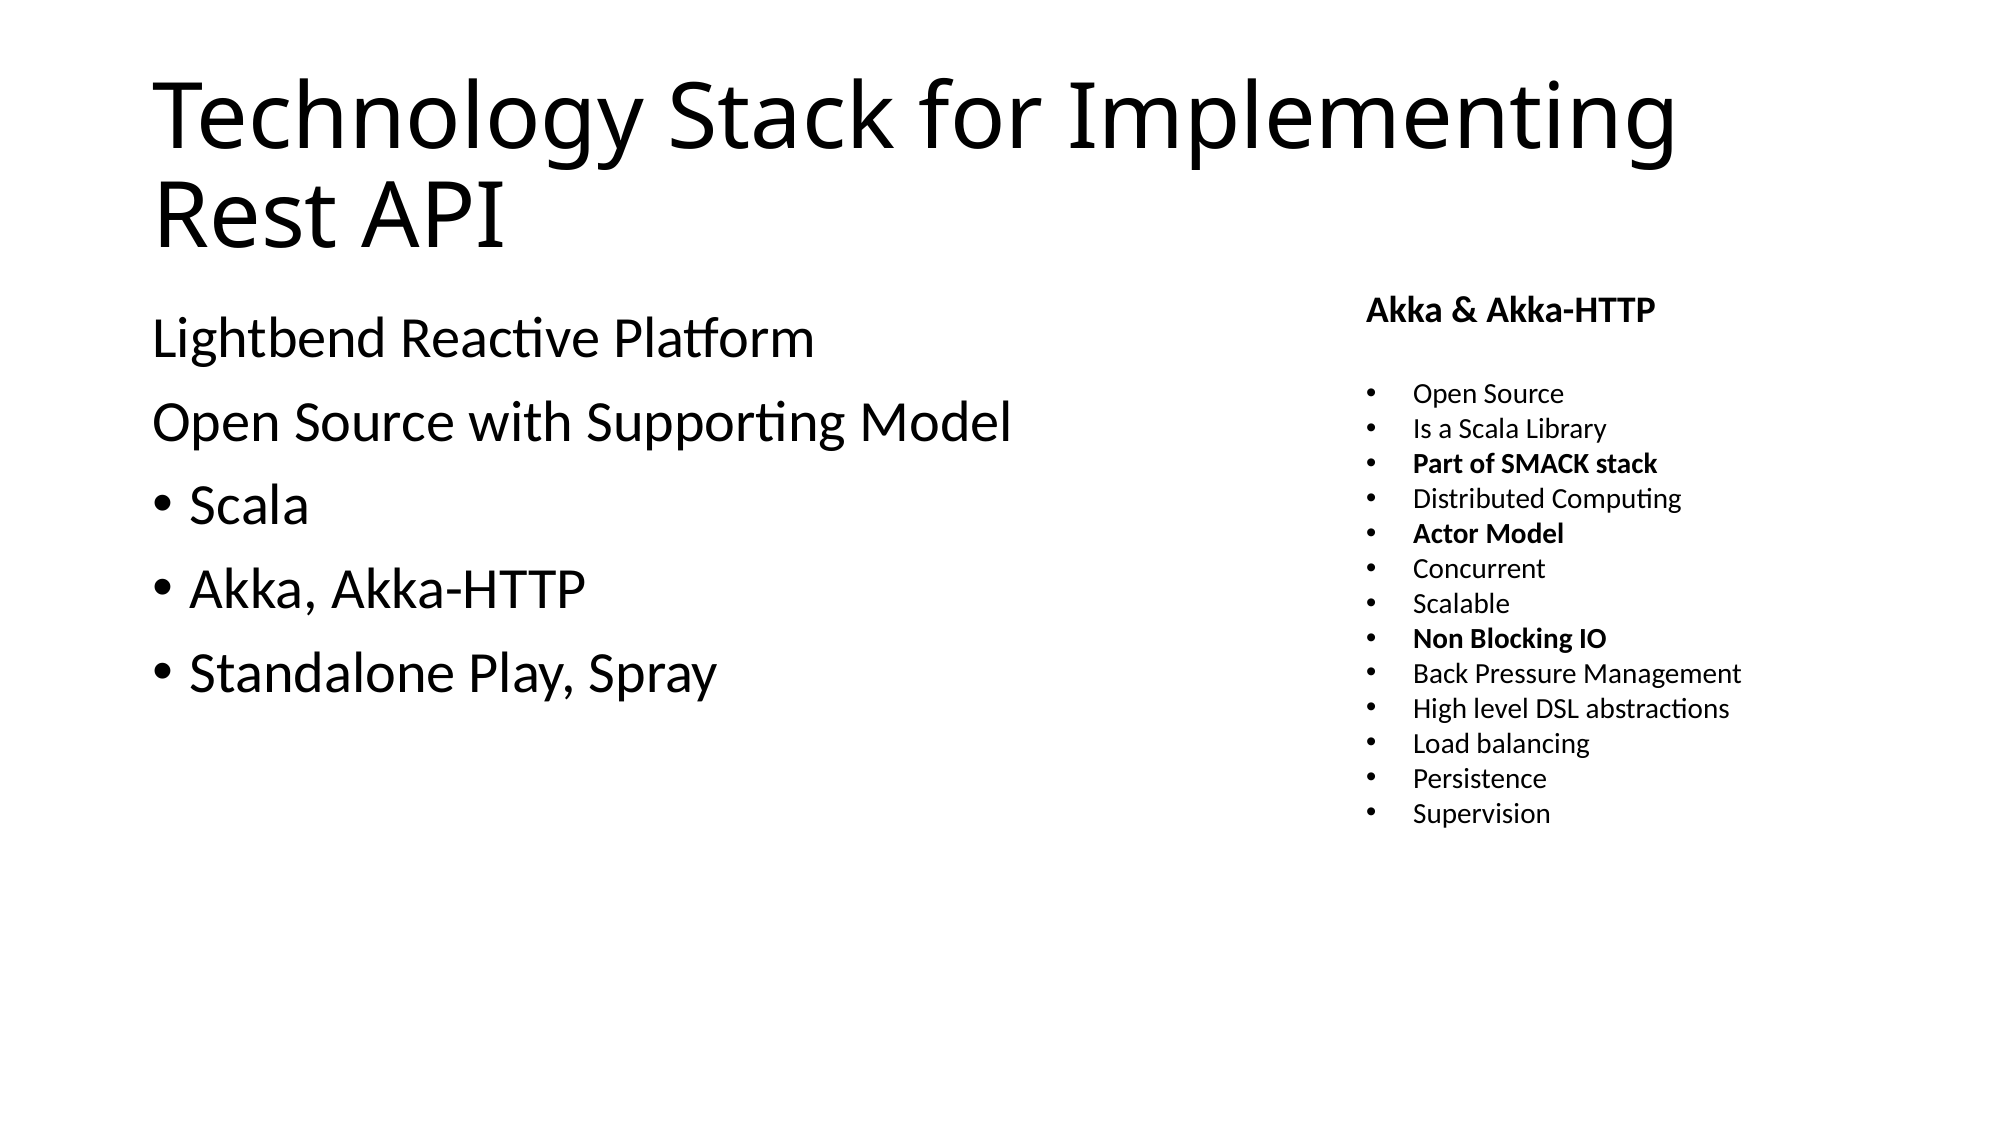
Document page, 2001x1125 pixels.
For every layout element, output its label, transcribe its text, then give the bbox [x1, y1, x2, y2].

list Lightbend Reactive Platform Open Source with Supporting Model Scala Akka, Akka-HTTP Standalone Play, Spray [137, 299, 1863, 1014]
text_box Akka & Akka-HTTP Open Source Is a Scala Library Part of SMACK stack Distributed Computing Actor Model Concurrent Scalable Non Blocking IO Back Pressure Management High level DSL abstractions Load balancing Persistence Supervision [1351, 277, 1863, 837]
title Technology Stack for Implementing Rest API [137, 59, 1863, 278]
